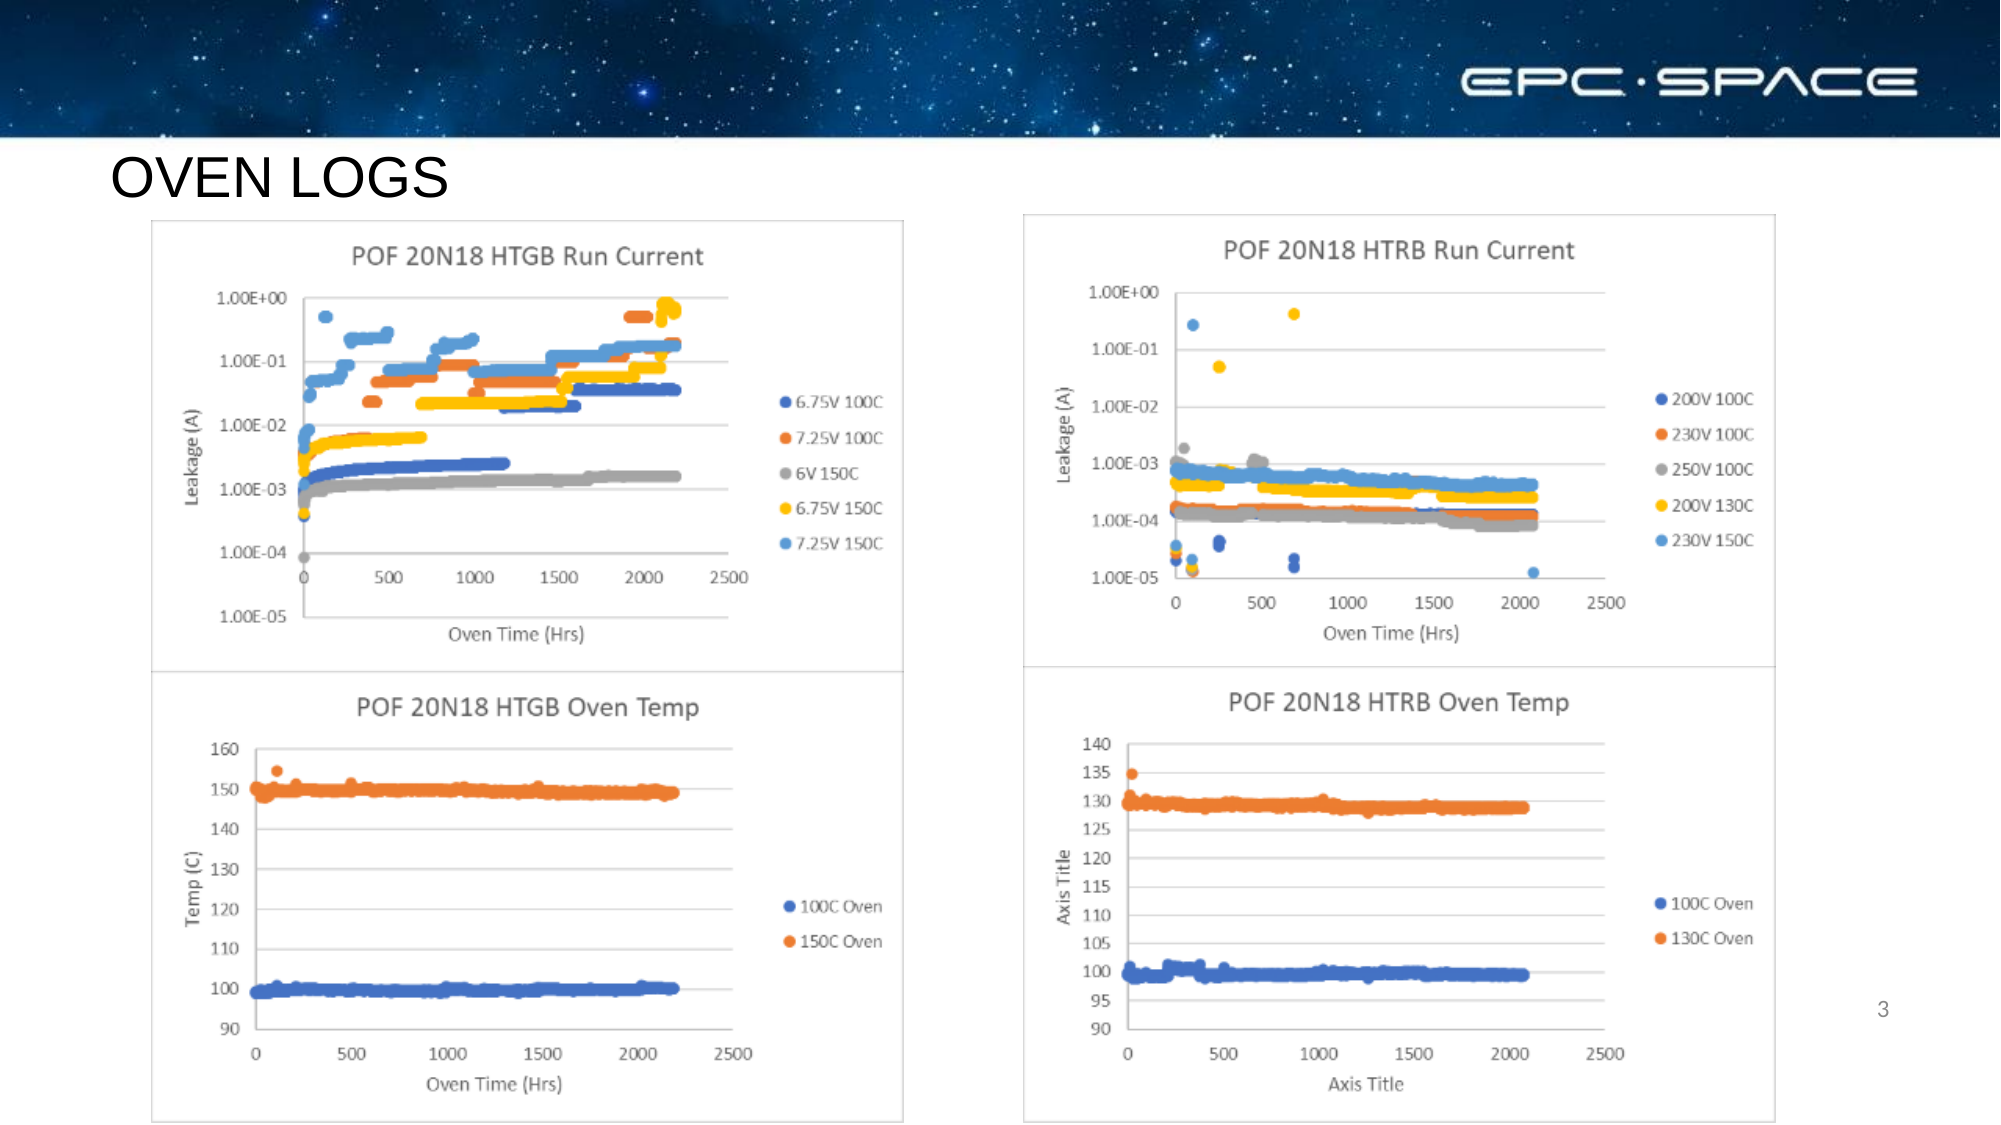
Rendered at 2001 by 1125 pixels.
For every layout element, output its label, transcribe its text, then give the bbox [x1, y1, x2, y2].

title OVEN LOGS [95, 140, 1905, 219]
slide_number 3 [1776, 977, 1905, 1037]
picture [0, 0, 2000, 1125]
